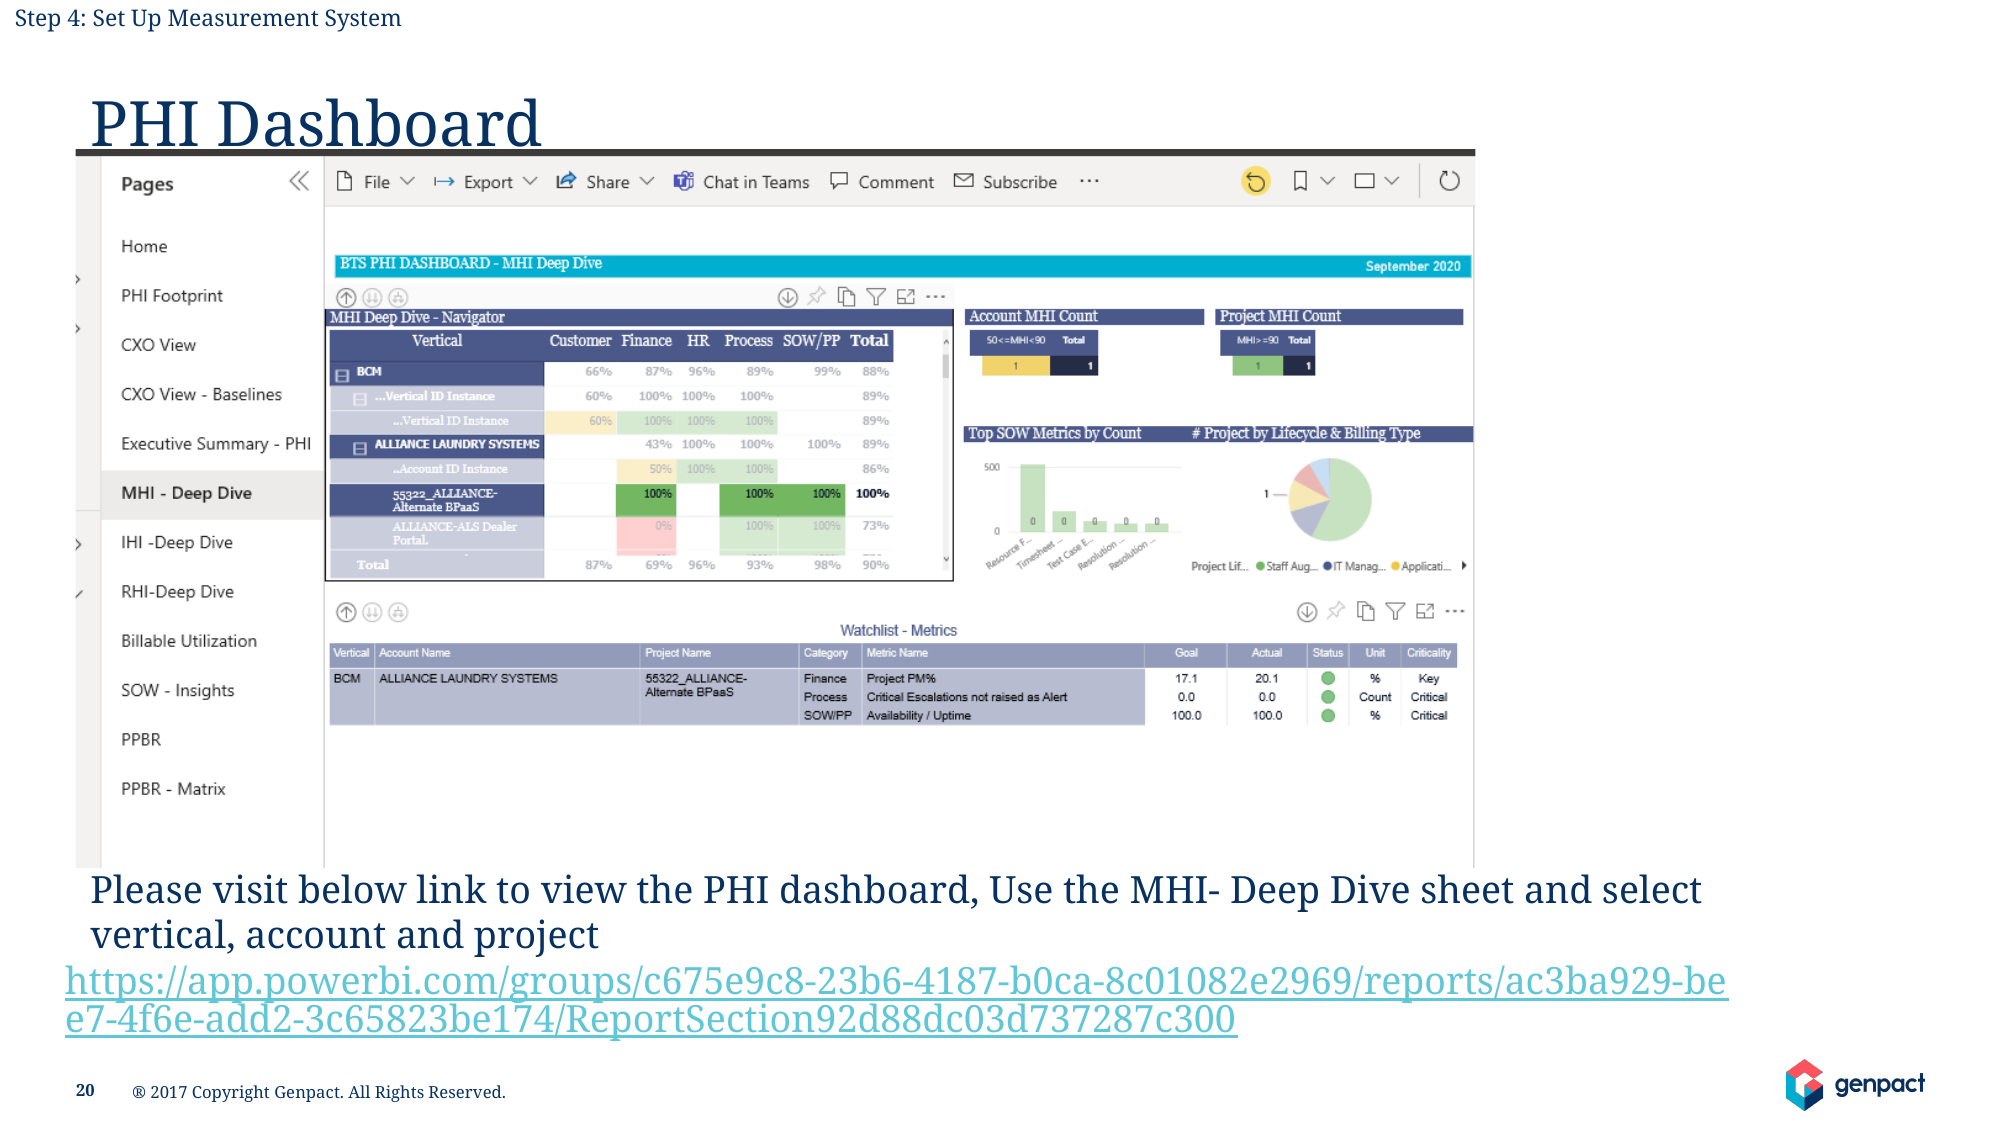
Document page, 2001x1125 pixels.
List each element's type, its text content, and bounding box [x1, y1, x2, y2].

list Please visit below link to view the PHI dashboard, Use the MHI- Deep Dive sheet and select vertical, account and project [75, 867, 1863, 956]
picture [75, 149, 1476, 868]
text_box https://app.powerbi.com/groups/c675e9c8-23b6-4187-b0ca-8c01082e2969/reports/ac3ba929-bee7-4f6e-add2-3c65823be174/ReportSection92d88dc03d737287c300 [49, 949, 1763, 1061]
picture [1786, 1059, 1925, 1111]
text_box Step 4: Set Up Measurement System [0, 0, 817, 39]
list PHI Dashboard [75, 77, 1263, 149]
